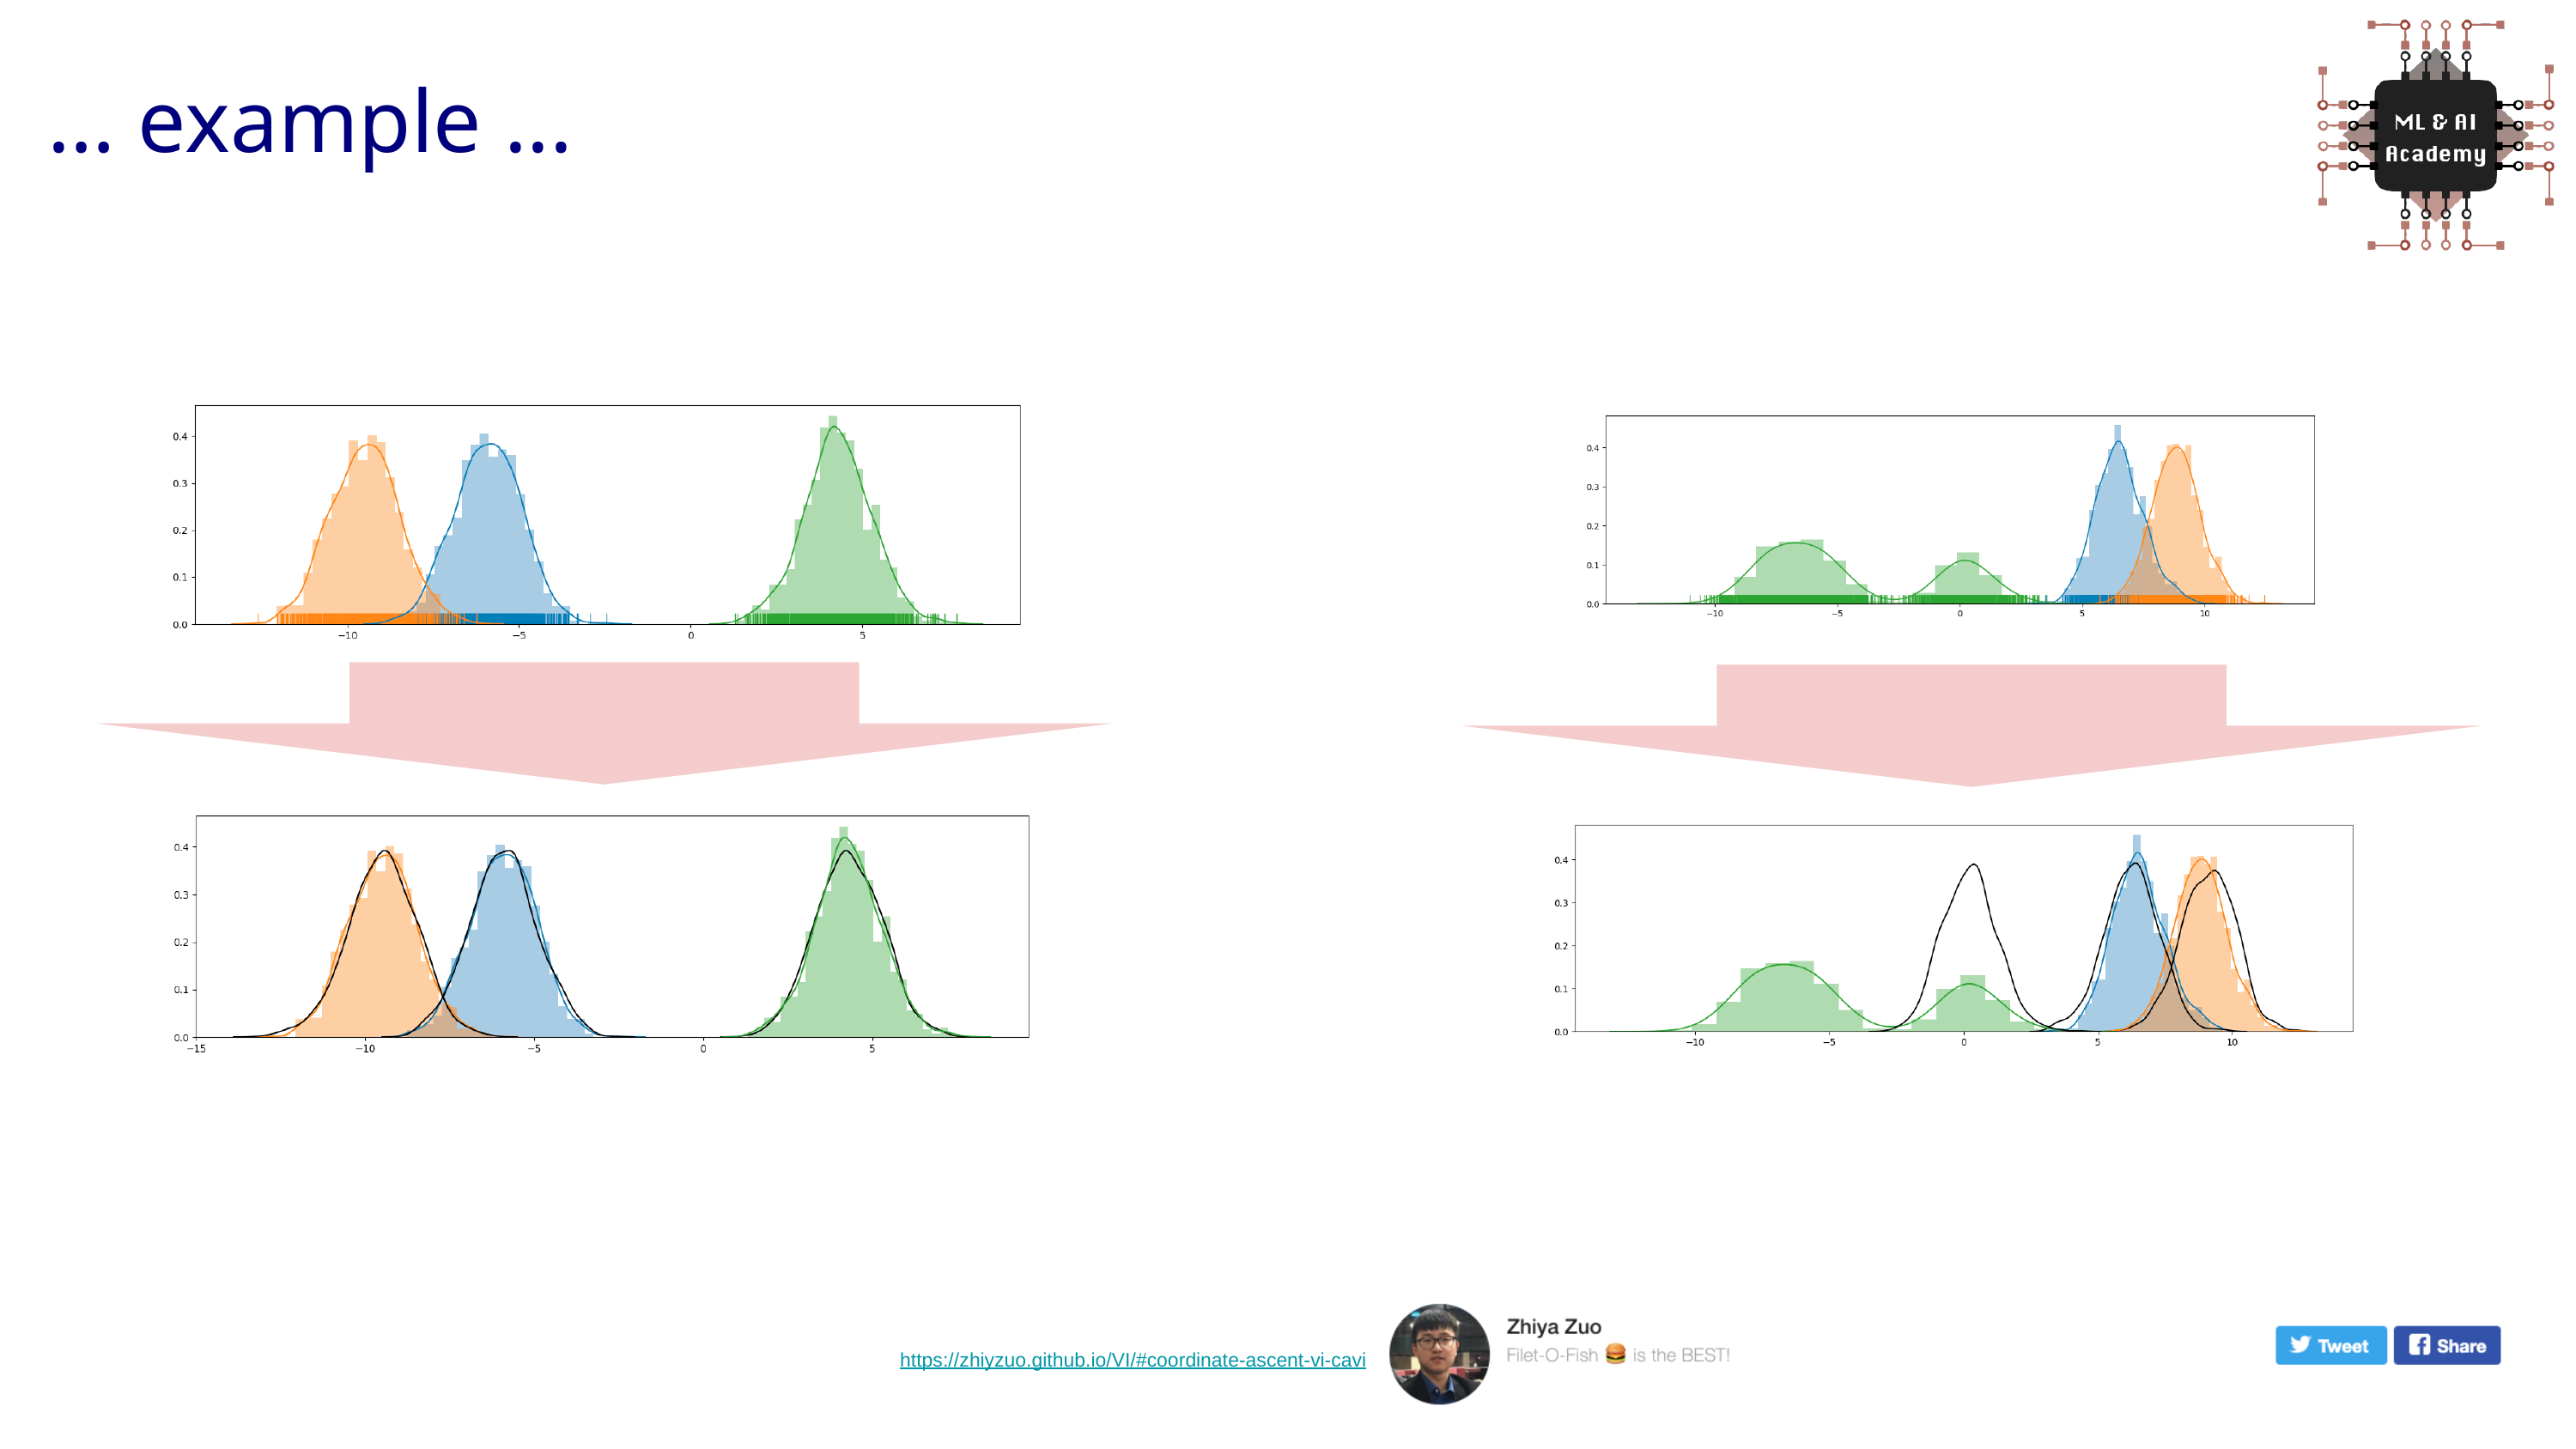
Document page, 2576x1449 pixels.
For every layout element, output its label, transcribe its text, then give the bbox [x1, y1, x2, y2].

text_box https://zhiyzuo.github.io/VI/#coordinate-ascent-vi-cavi [887, 1334, 1356, 1411]
picture [1360, 1265, 2530, 1439]
text_box [94, 662, 1115, 785]
picture [1507, 393, 2373, 627]
picture [1521, 807, 2415, 1053]
text_box [1461, 664, 2482, 787]
picture [2317, 17, 2555, 251]
title … example ... [21, 40, 2312, 195]
picture [157, 797, 1036, 1058]
picture [114, 391, 1062, 652]
